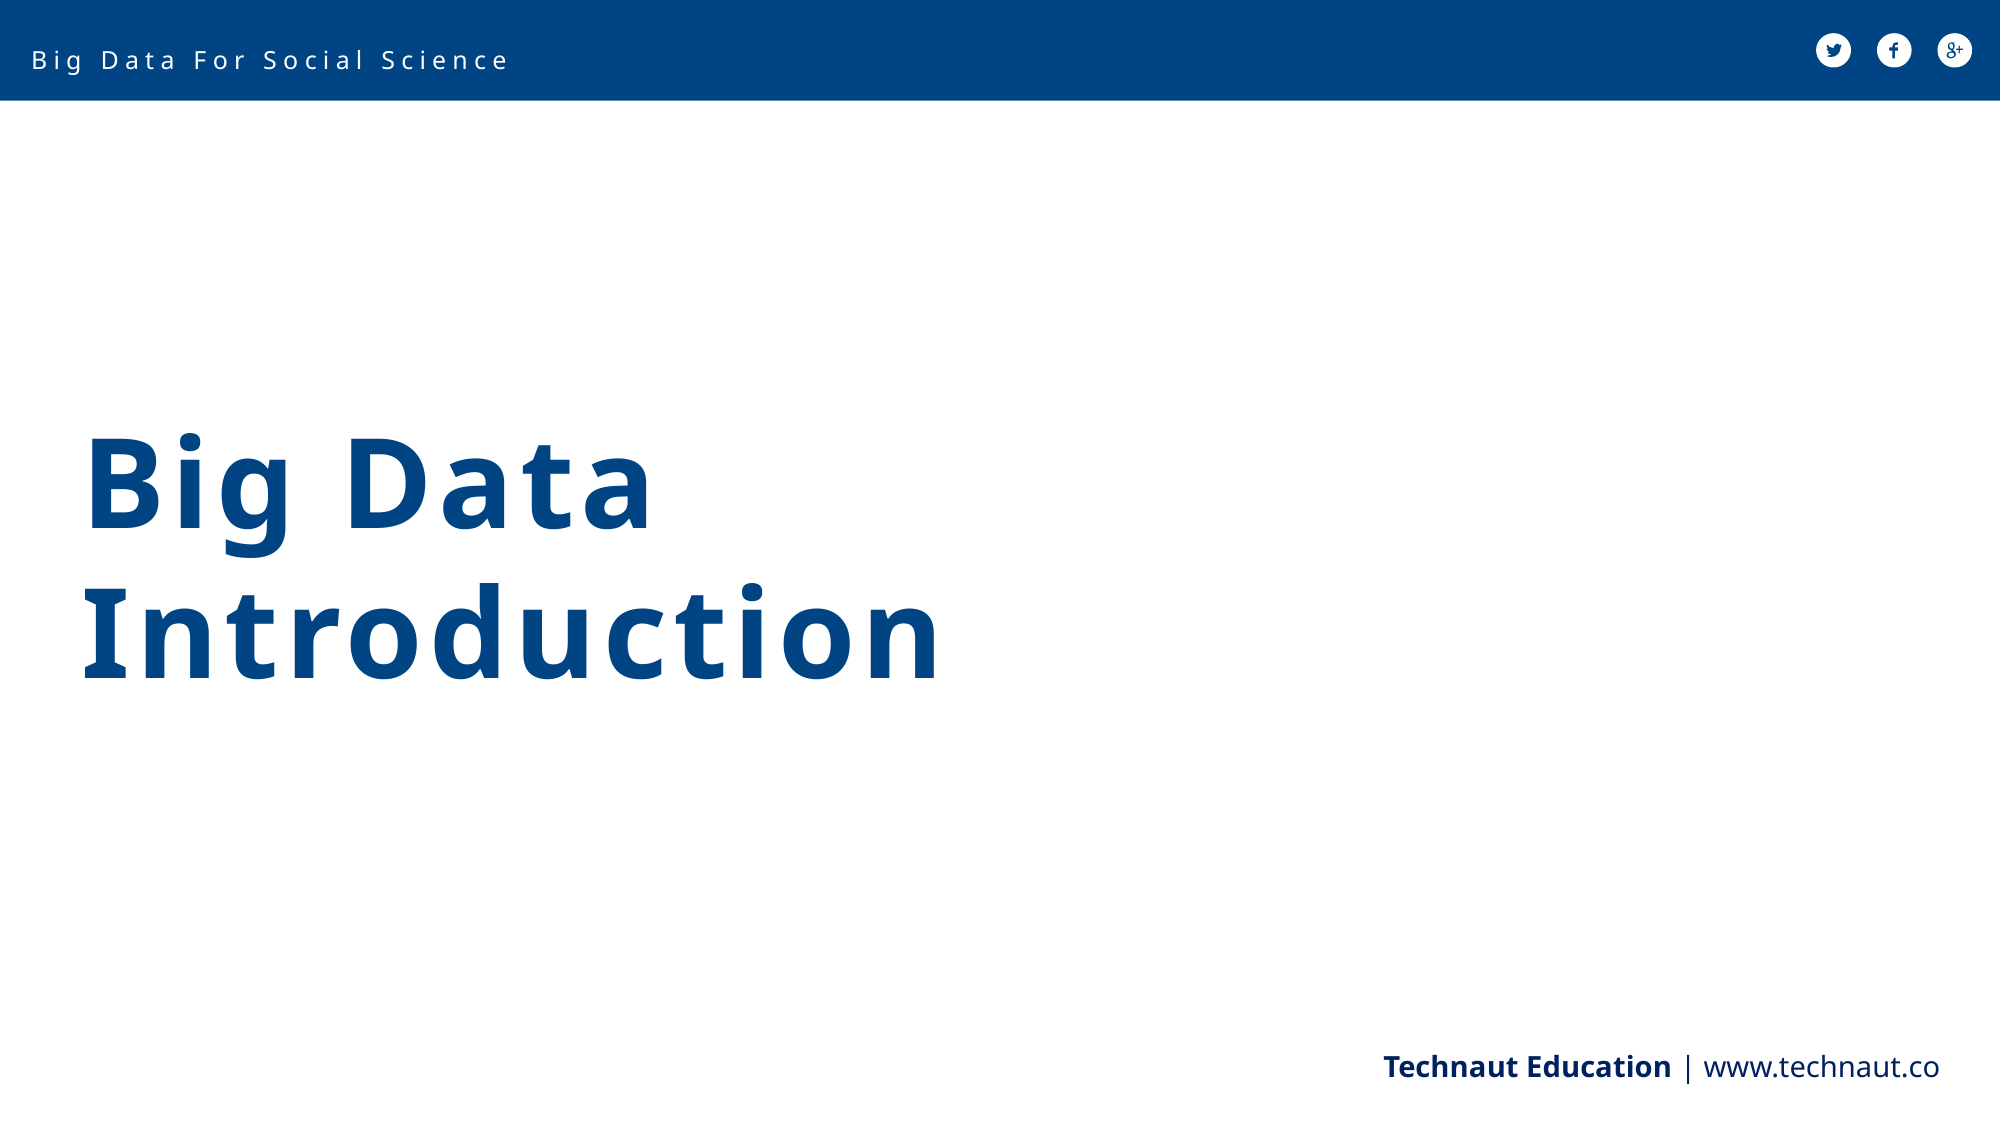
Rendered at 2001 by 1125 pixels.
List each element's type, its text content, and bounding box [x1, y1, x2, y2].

text_box Big Data For Social Science [16, 21, 908, 82]
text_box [1816, 33, 1973, 68]
text_box [0, 0, 2000, 102]
text_box Big Data Introduction [66, 395, 1417, 711]
text_box Technaut Education | www.technaut.co [1361, 1041, 2000, 1091]
